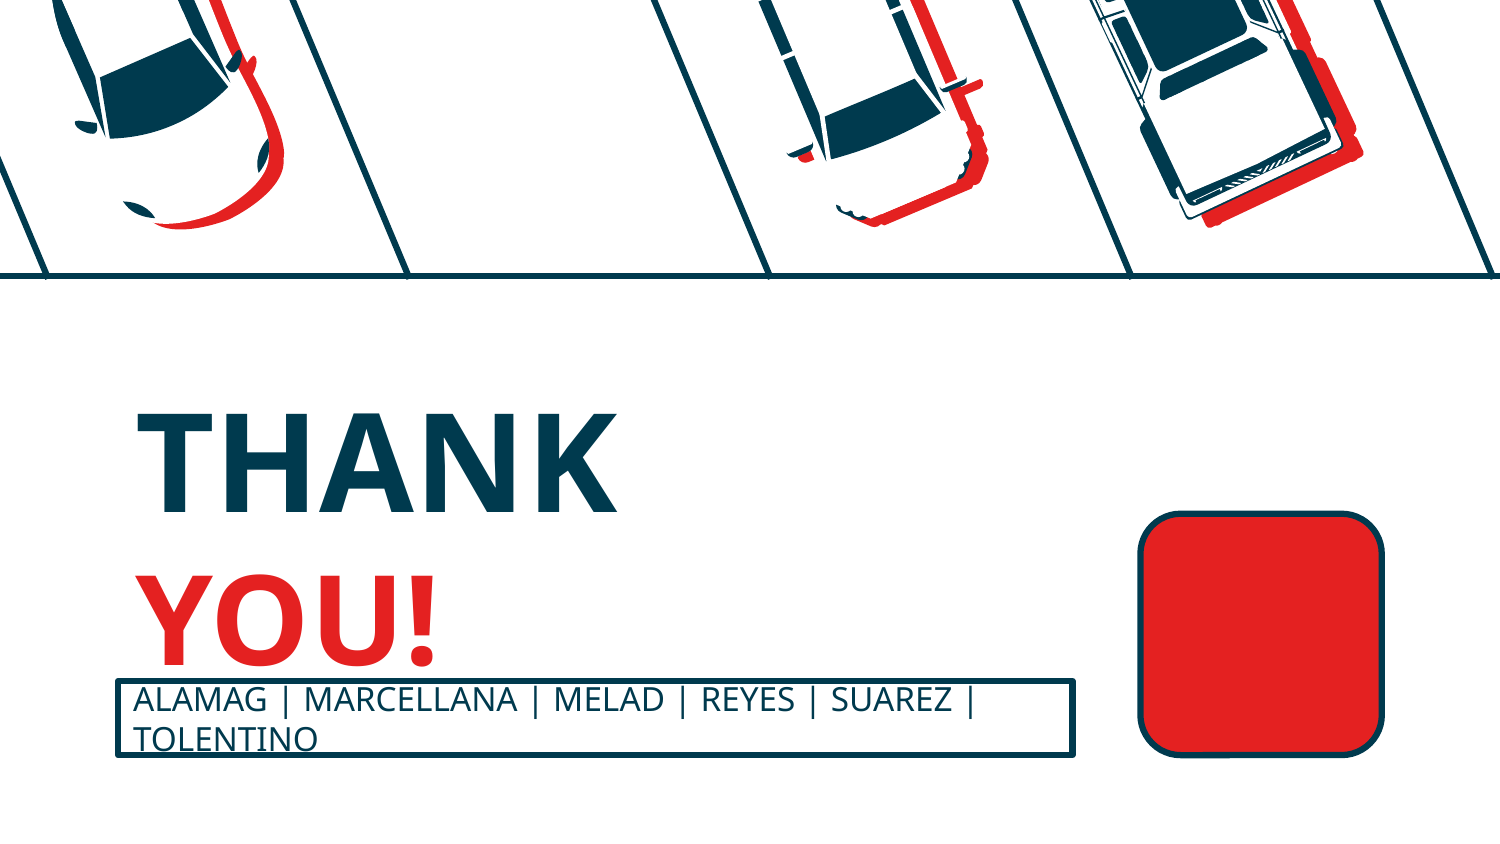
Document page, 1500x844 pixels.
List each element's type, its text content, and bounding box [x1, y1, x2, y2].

subtitle ALAMAG | MARCELLANA | MELAD | REYES | SUAREZ | TOLENTINO [115, 678, 1076, 758]
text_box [992, 0, 1396, 113]
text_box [753, 0, 963, 223]
title THANK YOU! [120, 357, 889, 678]
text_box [0, 0, 1494, 279]
text_box [1140, 513, 1382, 756]
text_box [0, 0, 334, 150]
